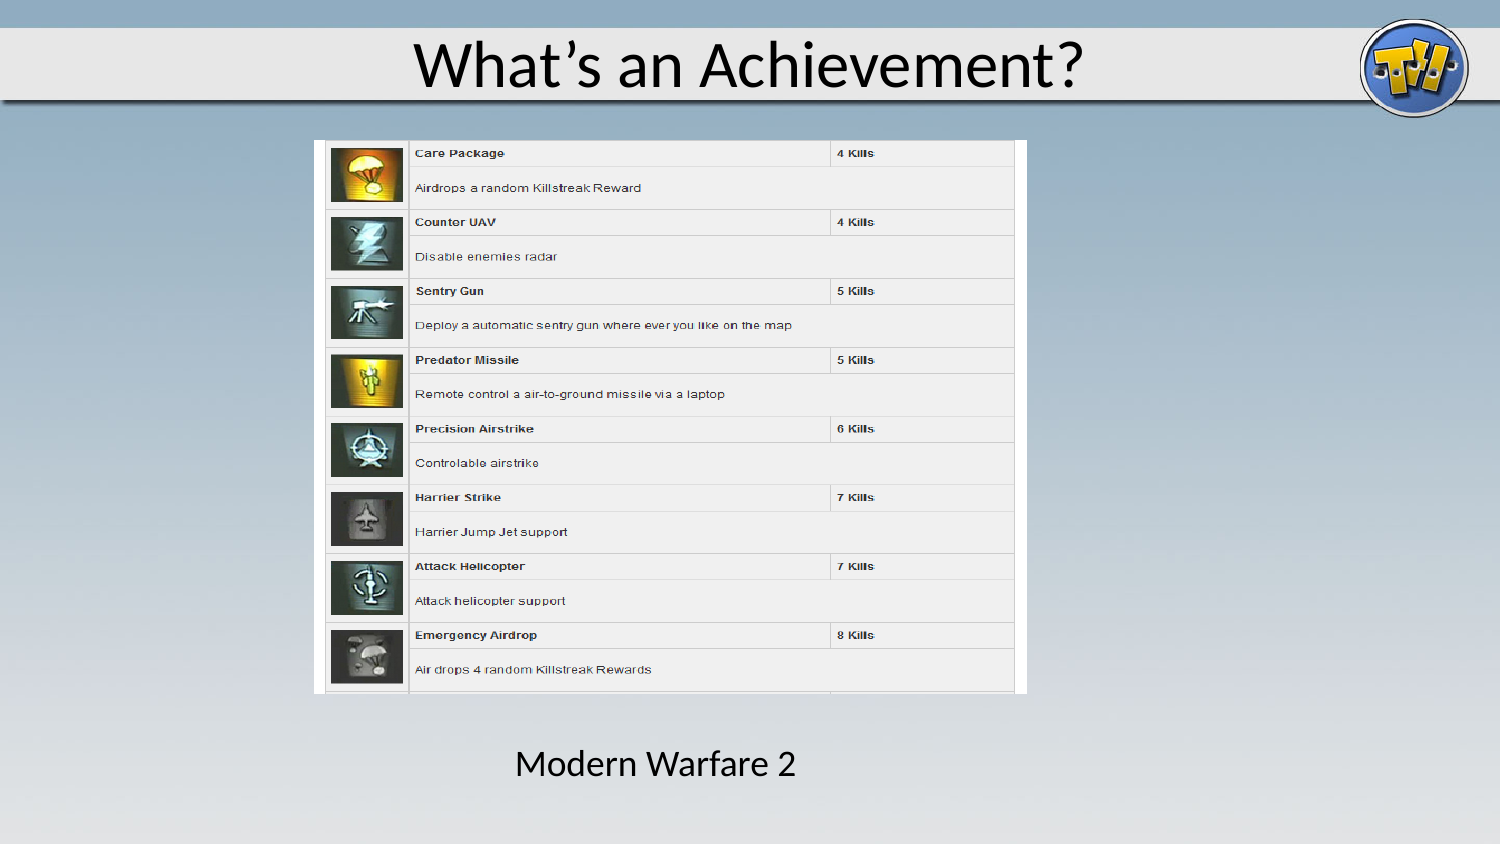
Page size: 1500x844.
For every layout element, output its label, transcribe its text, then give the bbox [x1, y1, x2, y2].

text_box Modern Warfare 2 [499, 731, 1188, 791]
picture [0, 0, 1500, 844]
title What’s an Achievement? [75, 0, 1425, 132]
